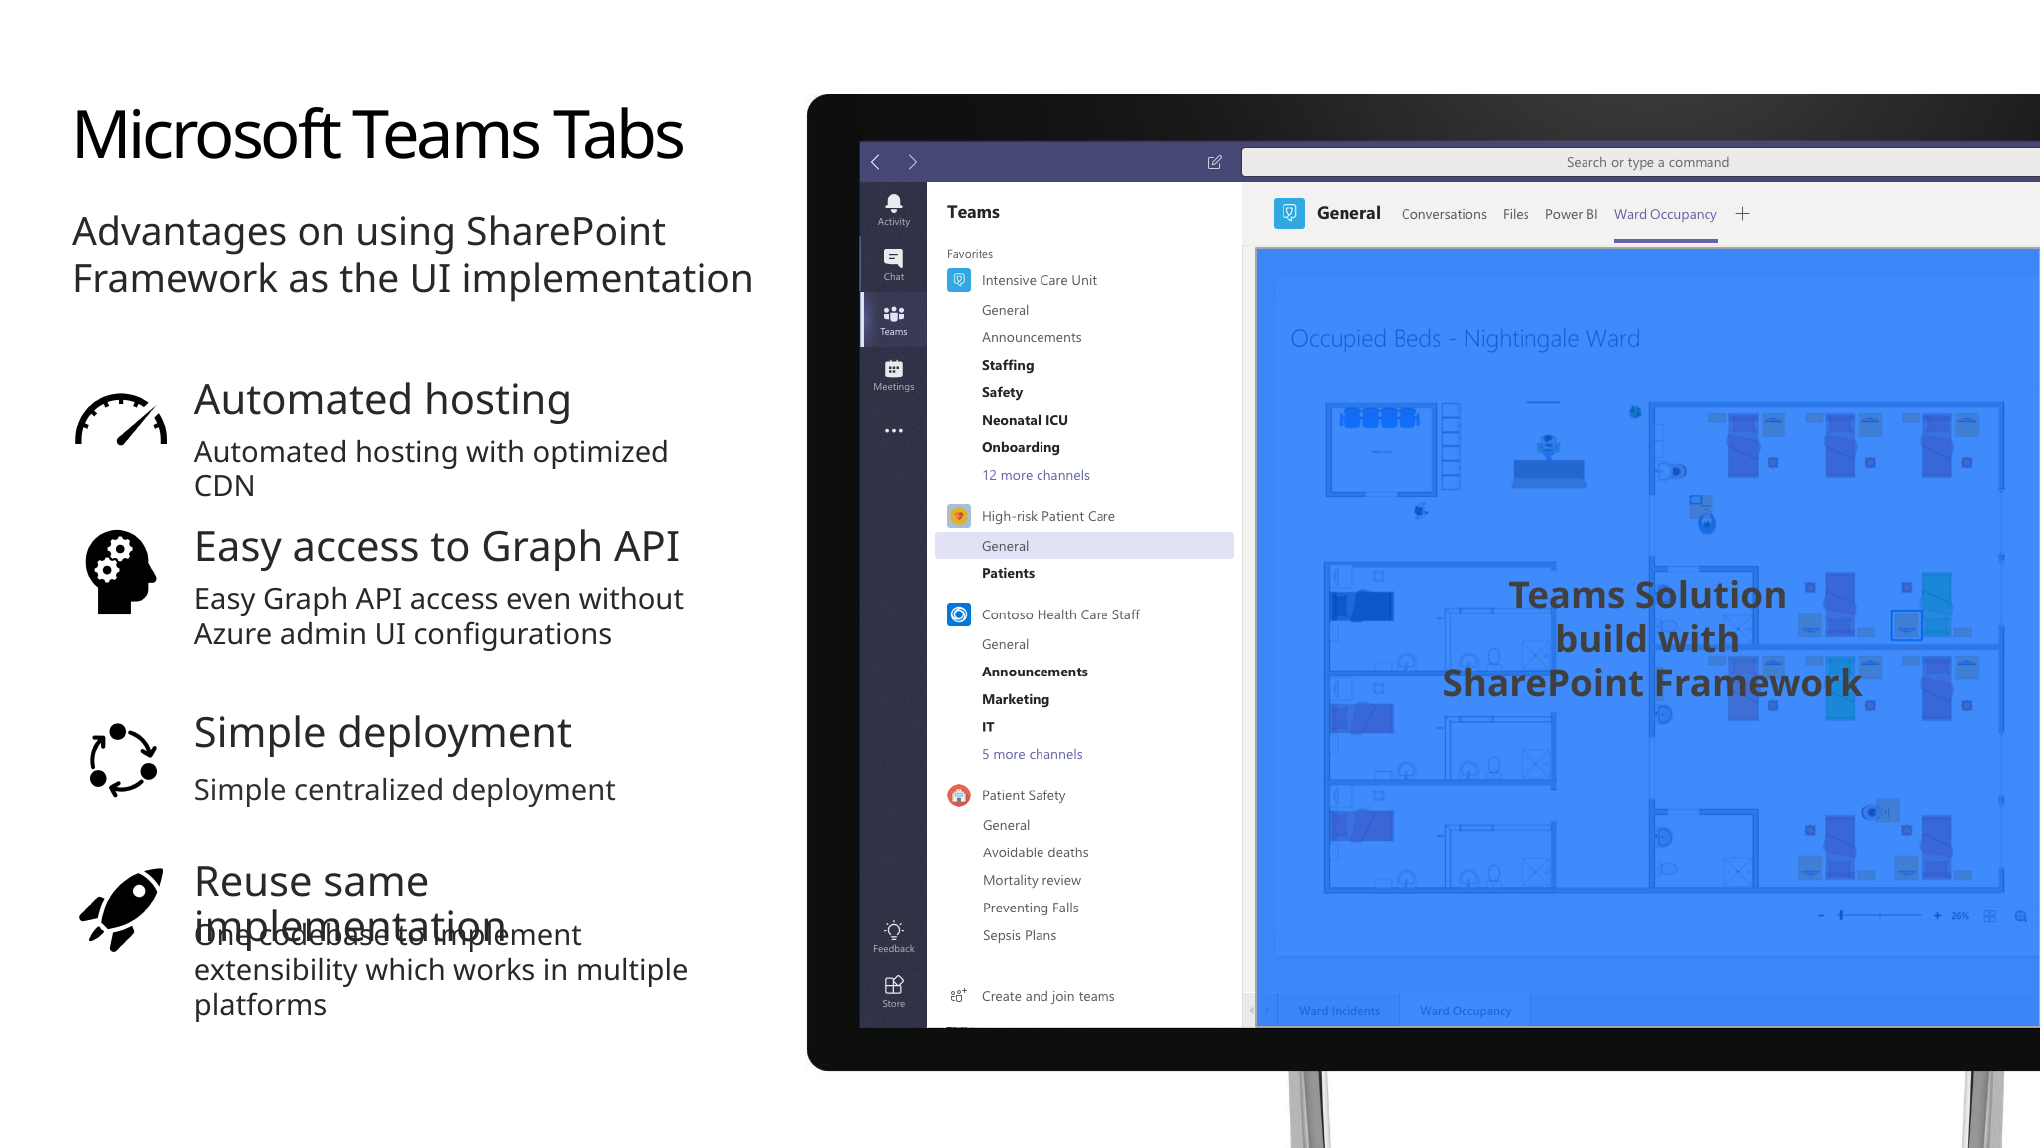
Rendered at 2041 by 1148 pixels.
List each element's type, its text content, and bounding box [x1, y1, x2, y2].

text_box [70, 710, 715, 811]
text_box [70, 524, 715, 653]
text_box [71, 368, 715, 469]
text_box Advantages on using SharePoint Framework as the UI implementation [71, 206, 749, 300]
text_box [70, 859, 747, 1025]
picture [749, 93, 2040, 1148]
title Microsoft Teams Tabs [71, 73, 1969, 201]
